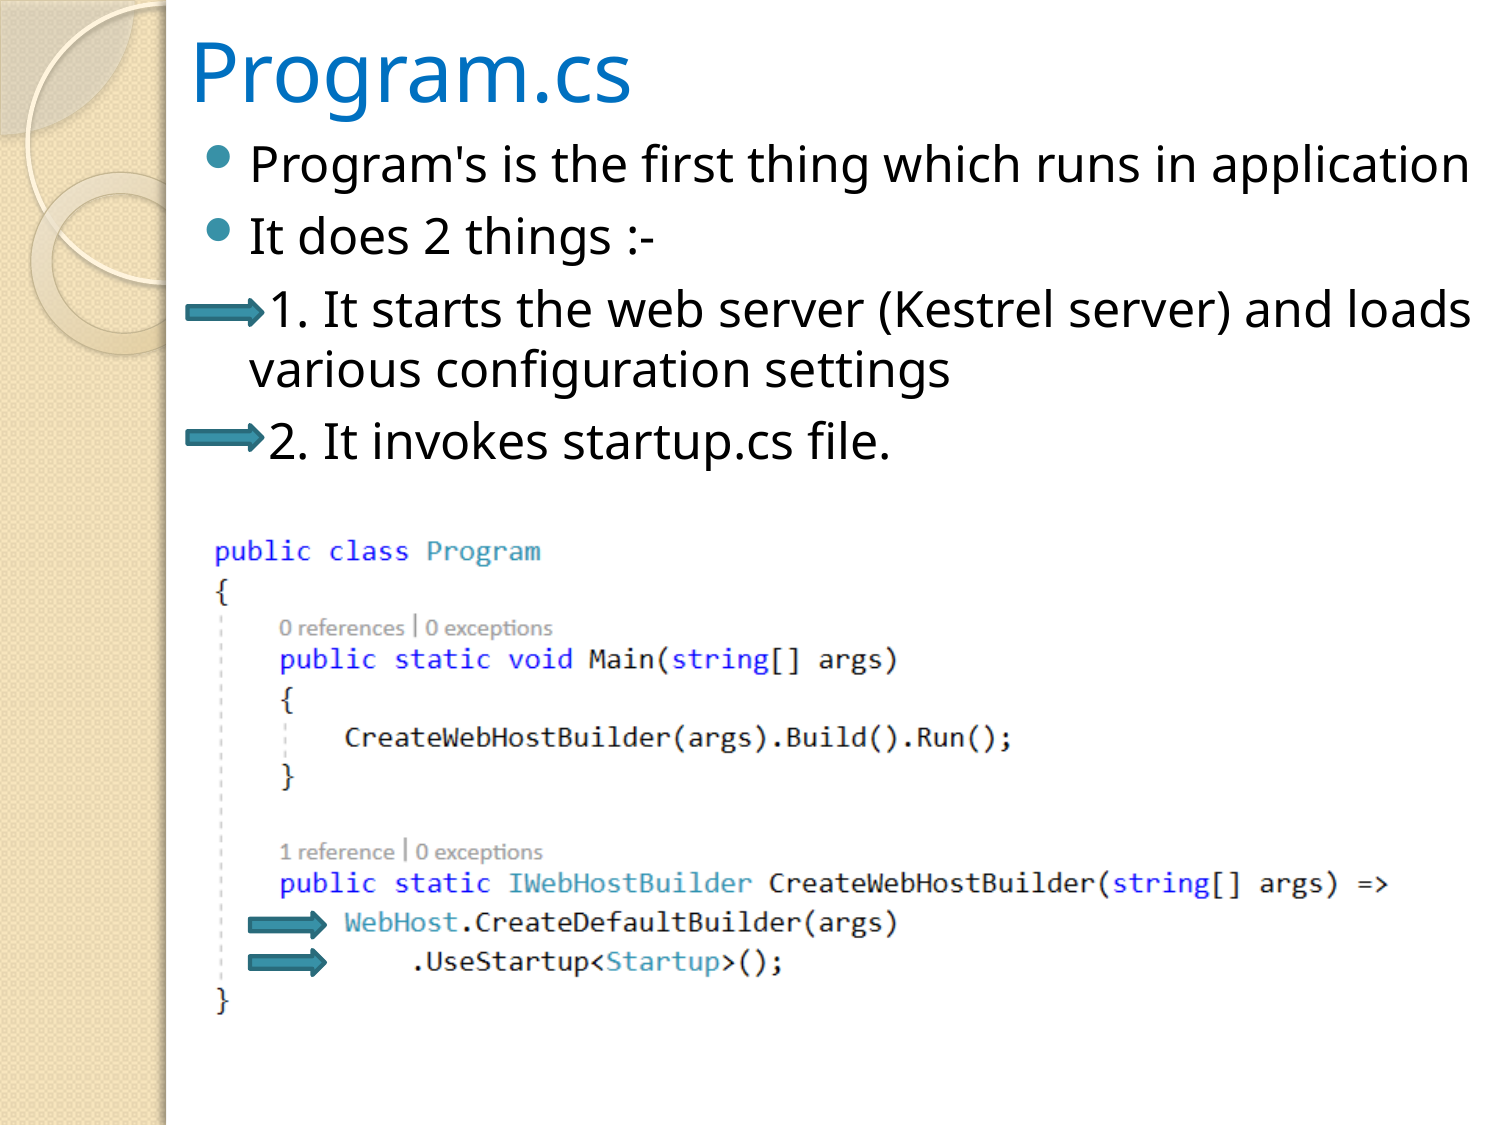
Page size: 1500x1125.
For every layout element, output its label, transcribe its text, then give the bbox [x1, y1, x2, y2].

text_box [185, 423, 265, 452]
title Program.cs [174, 0, 1405, 125]
picture [174, 537, 1468, 1043]
list Program's is the first thing which runs in application It does 2 things :- 1. It starts the web server (Kestrel server) and loads various configuration settings 2. It invokes startup.cs file. [174, 125, 1500, 1038]
text_box [185, 298, 265, 327]
